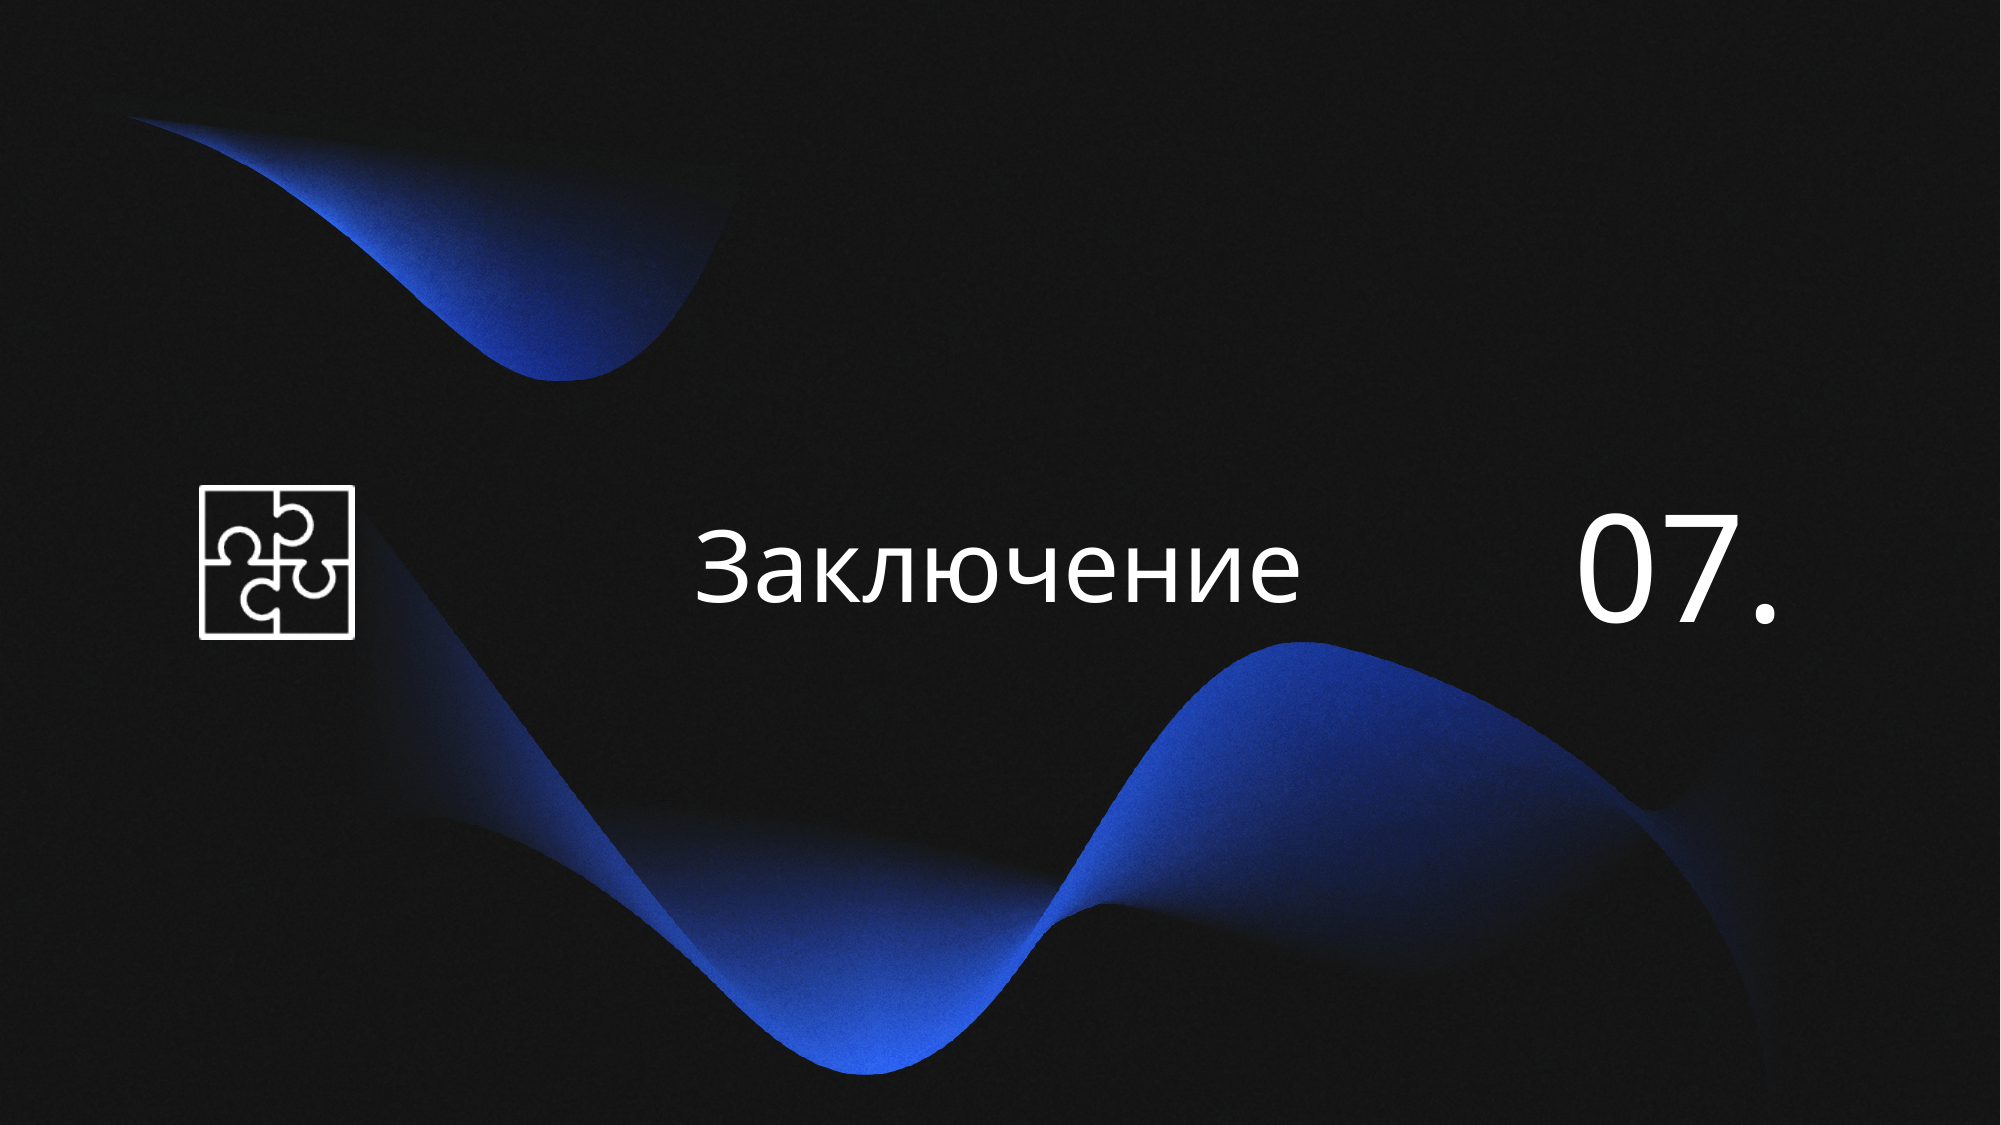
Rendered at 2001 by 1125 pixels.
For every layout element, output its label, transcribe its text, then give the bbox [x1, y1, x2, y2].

text_box 07. [1498, 465, 1801, 660]
text_box Заключение [478, 495, 1498, 630]
picture [0, 0, 2001, 1125]
